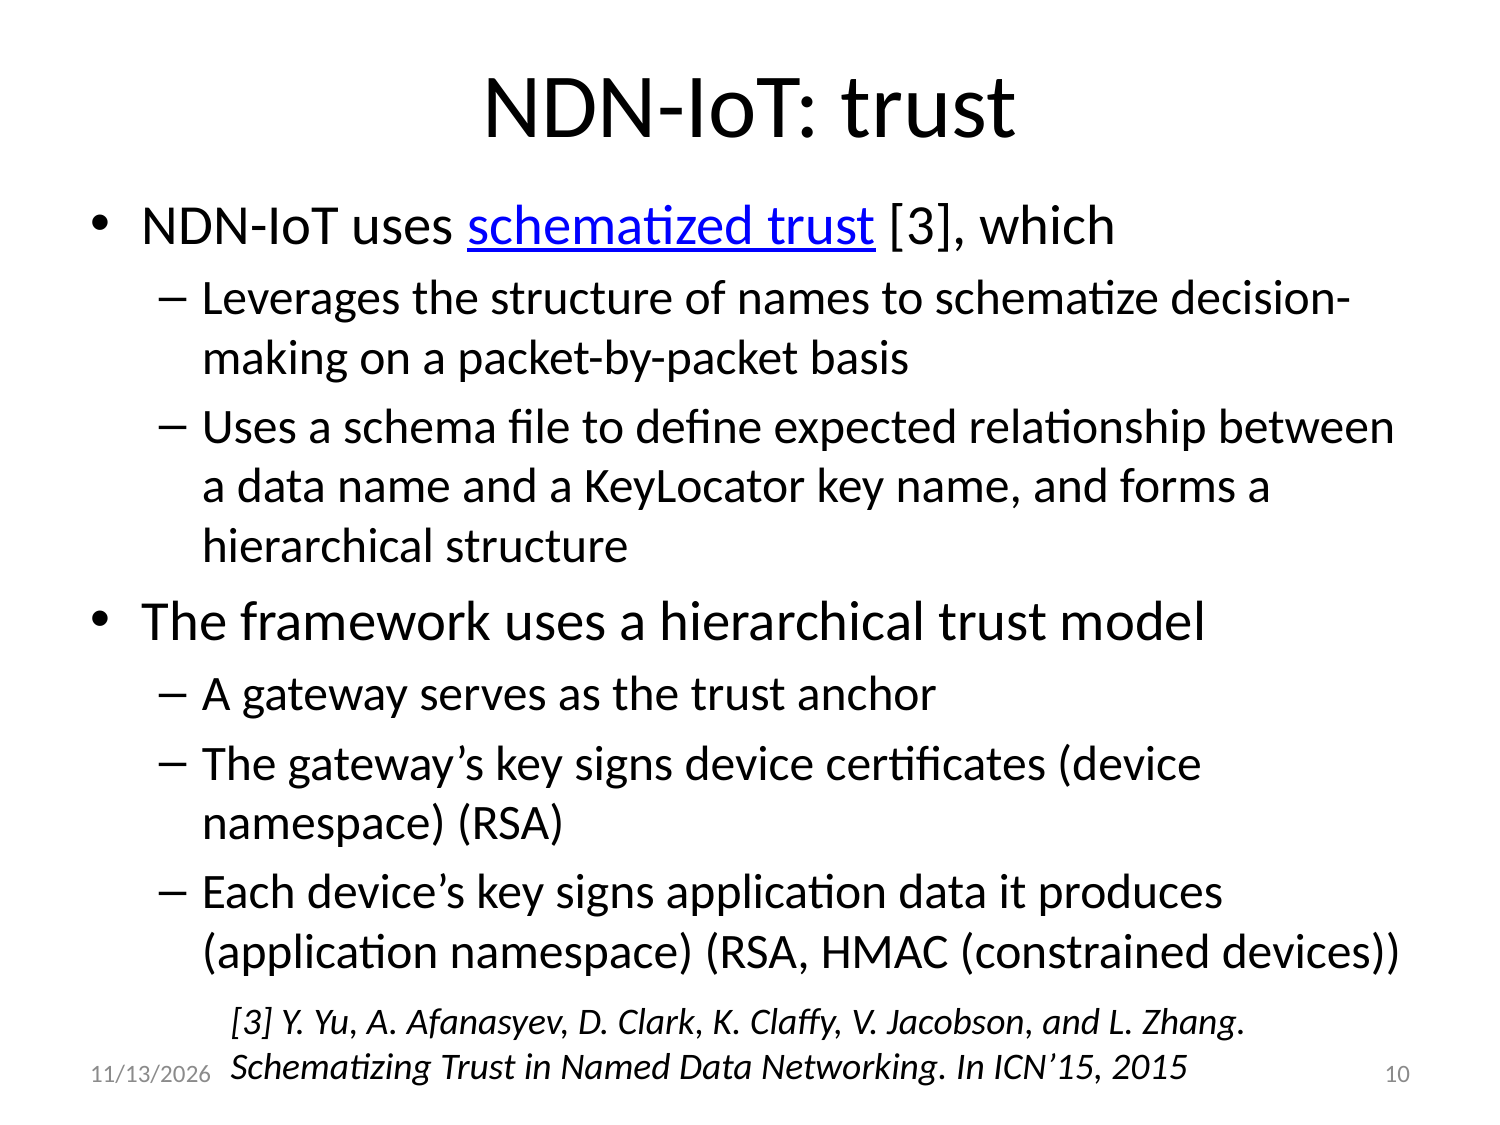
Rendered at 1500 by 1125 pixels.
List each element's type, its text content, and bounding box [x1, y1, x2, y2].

list NDN-IoT uses schematized trust [3], which Leverages the structure of names to schematize decision-making on a packet-by-packet basis Uses a schema file to define expected relationship between a data name and a KeyLocator key name, and forms a hierarchical structure The framework uses a hierarchical trust model A gateway serves as the trust anchor The gateway’s key signs device certificates (device namespace) (RSA) Each device’s key signs application data it produces (application namespace) (RSA, HMAC (constrained devices)) [75, 179, 1425, 1042]
slide_number 10 [1074, 1042, 1425, 1103]
text_box [3] Y. Yu, A. Afanasyev, D. Clark, K. Claffy, V. Jacobson, and L. Zhang. Schematizing Trust in Named Data Networking. In ICN’15, 2015 [215, 989, 1360, 1095]
title NDN-IoT: trust [75, 20, 1425, 179]
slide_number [75, 1042, 425, 1103]
